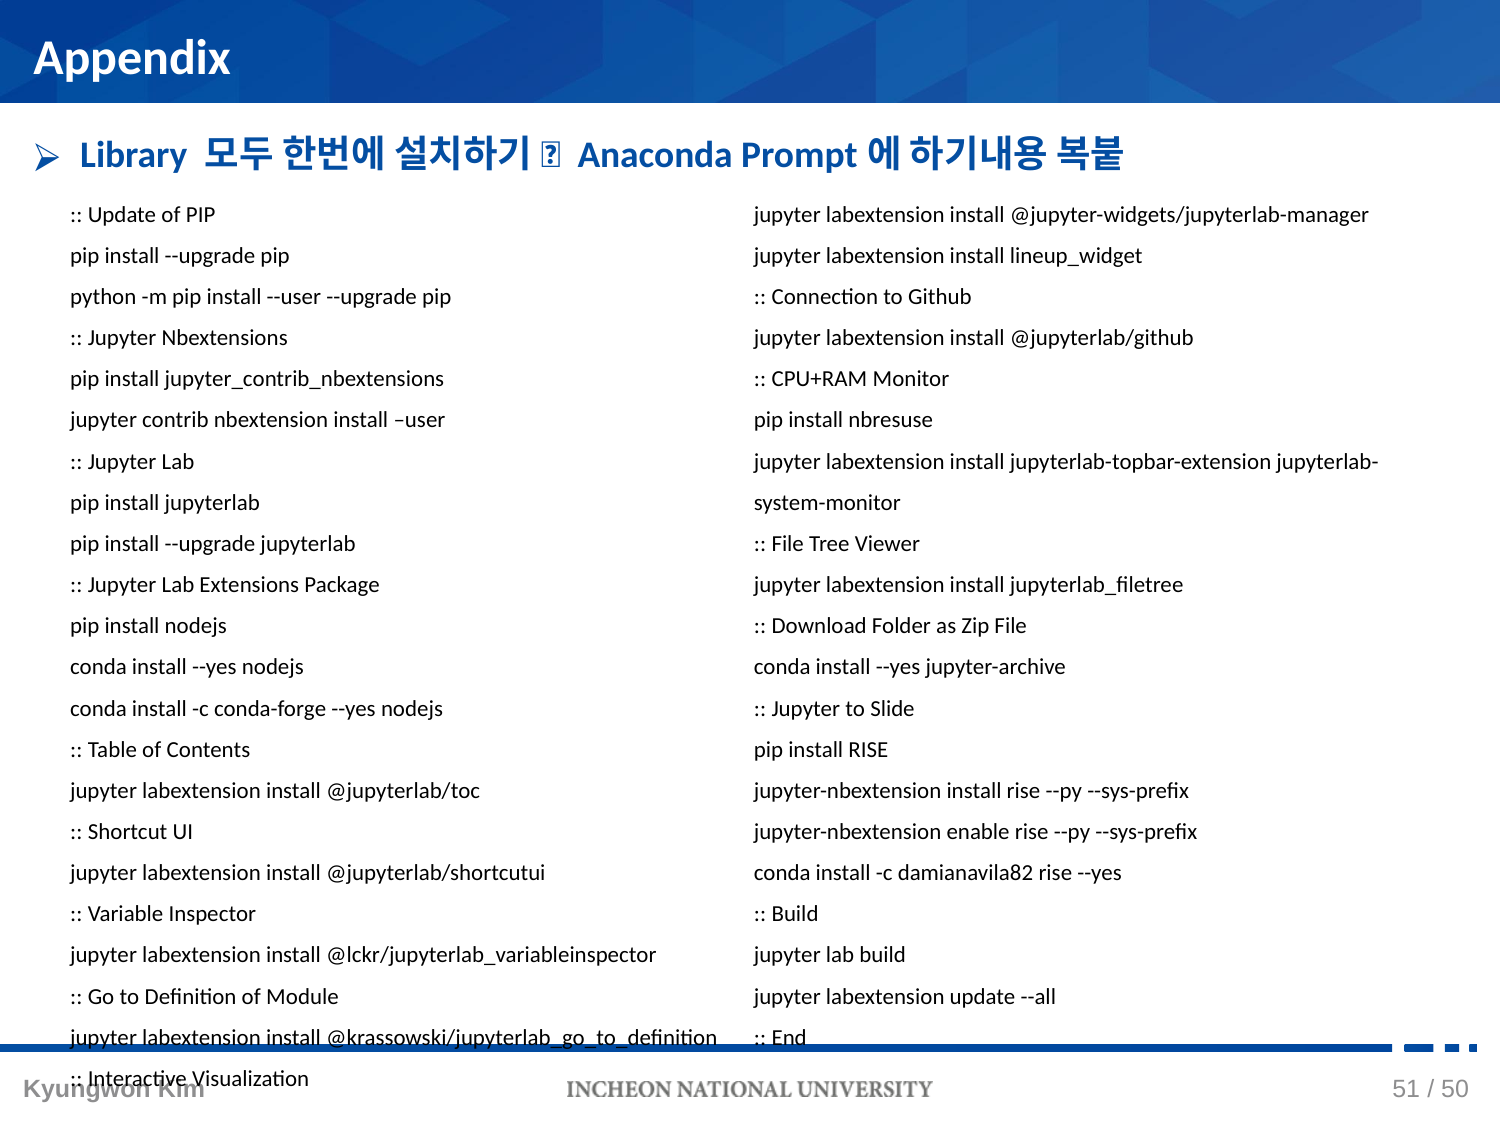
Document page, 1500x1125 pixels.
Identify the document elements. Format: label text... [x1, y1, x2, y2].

slide_number 50 / 50 [1371, 1057, 1490, 1118]
text_box Appendix [18, 16, 1482, 93]
picture [0, 0, 1500, 103]
text_box Library 모두 한번에 설치하기  Anaconda Prompt에 하기내용 복붙 [18, 122, 1482, 189]
text_box :: Update of PIP pip install --upgrade pip python -m pip install --user --upgrade pip :: Jupyter Nbextensions pip install jupyter_contrib_nbextensions jupyter contrib nbextension install –user :: Jupyter Lab pip install jupyterlab pip install --upgrade jupyterlab :: Jupyter Lab Extensions Package pip install nodejs conda install --yes nodejs conda install -c conda-forge --yes nodejs :: Table of Contents jupyter labextension install @jupyterlab/toc :: Shortcut UI jupyter labextension install @jupyterlab/shortcutui :: Variable Inspector jupyter labextension install @lckr/jupyterlab_variableinspector :: Go to Definition of Module jupyter labextension install @krassowski/jupyterlab_go_to_definition :: Interactive Visualization jupyter labextension install @jupyter-widgets/jupyterlab-manager jupyter labextension install lineup_widget :: Connection to Github jupyter labextension install @jupyterlab/github :: CPU+RAM Monitor pip install nbresuse jupyter labextension install jupyterlab-topbar-extension jupyterlab-system-monitor :: File Tree Viewer jupyter labextension install jupyterlab_filetree :: Download Folder as Zip File conda install --yes jupyter-archive :: Jupyter to Slide pip install RISE jupyter-nbextension install rise --py --sys-prefix jupyter-nbextension enable rise --py --sys-prefix conda install -c damianavila82 rise --yes :: Build jupyter lab build jupyter labextension update --all :: End [55, 177, 1453, 1032]
picture [567, 1081, 933, 1097]
